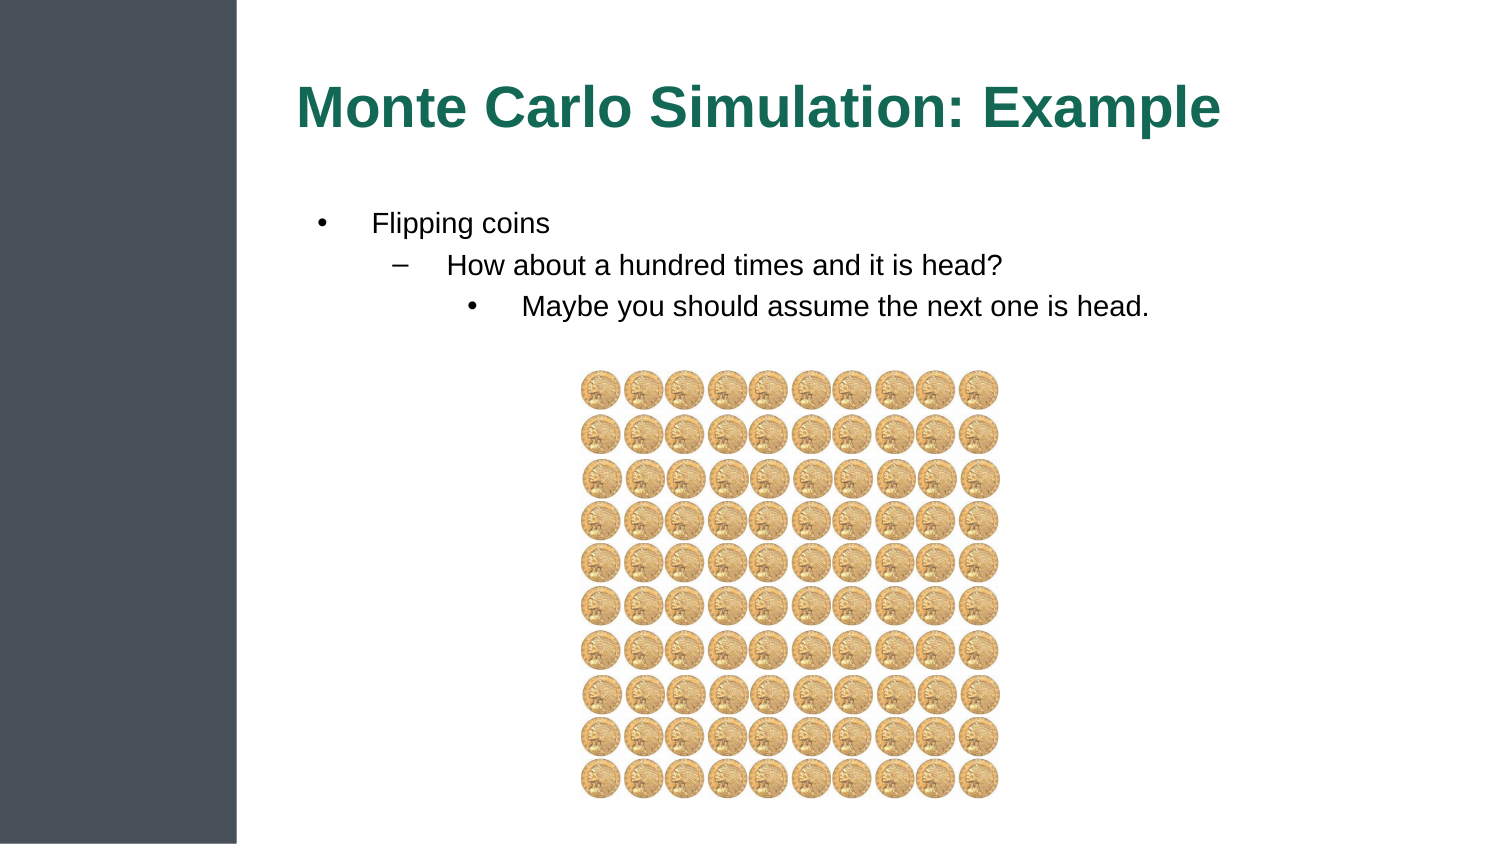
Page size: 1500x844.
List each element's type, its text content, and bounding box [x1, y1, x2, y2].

picture [0, 0, 1500, 844]
list Flipping coins How about a hundred times and it is head? Maybe you should assume the next one is head. [281, 196, 1455, 361]
title Monte Carlo Simulation: Example [281, 33, 1425, 175]
